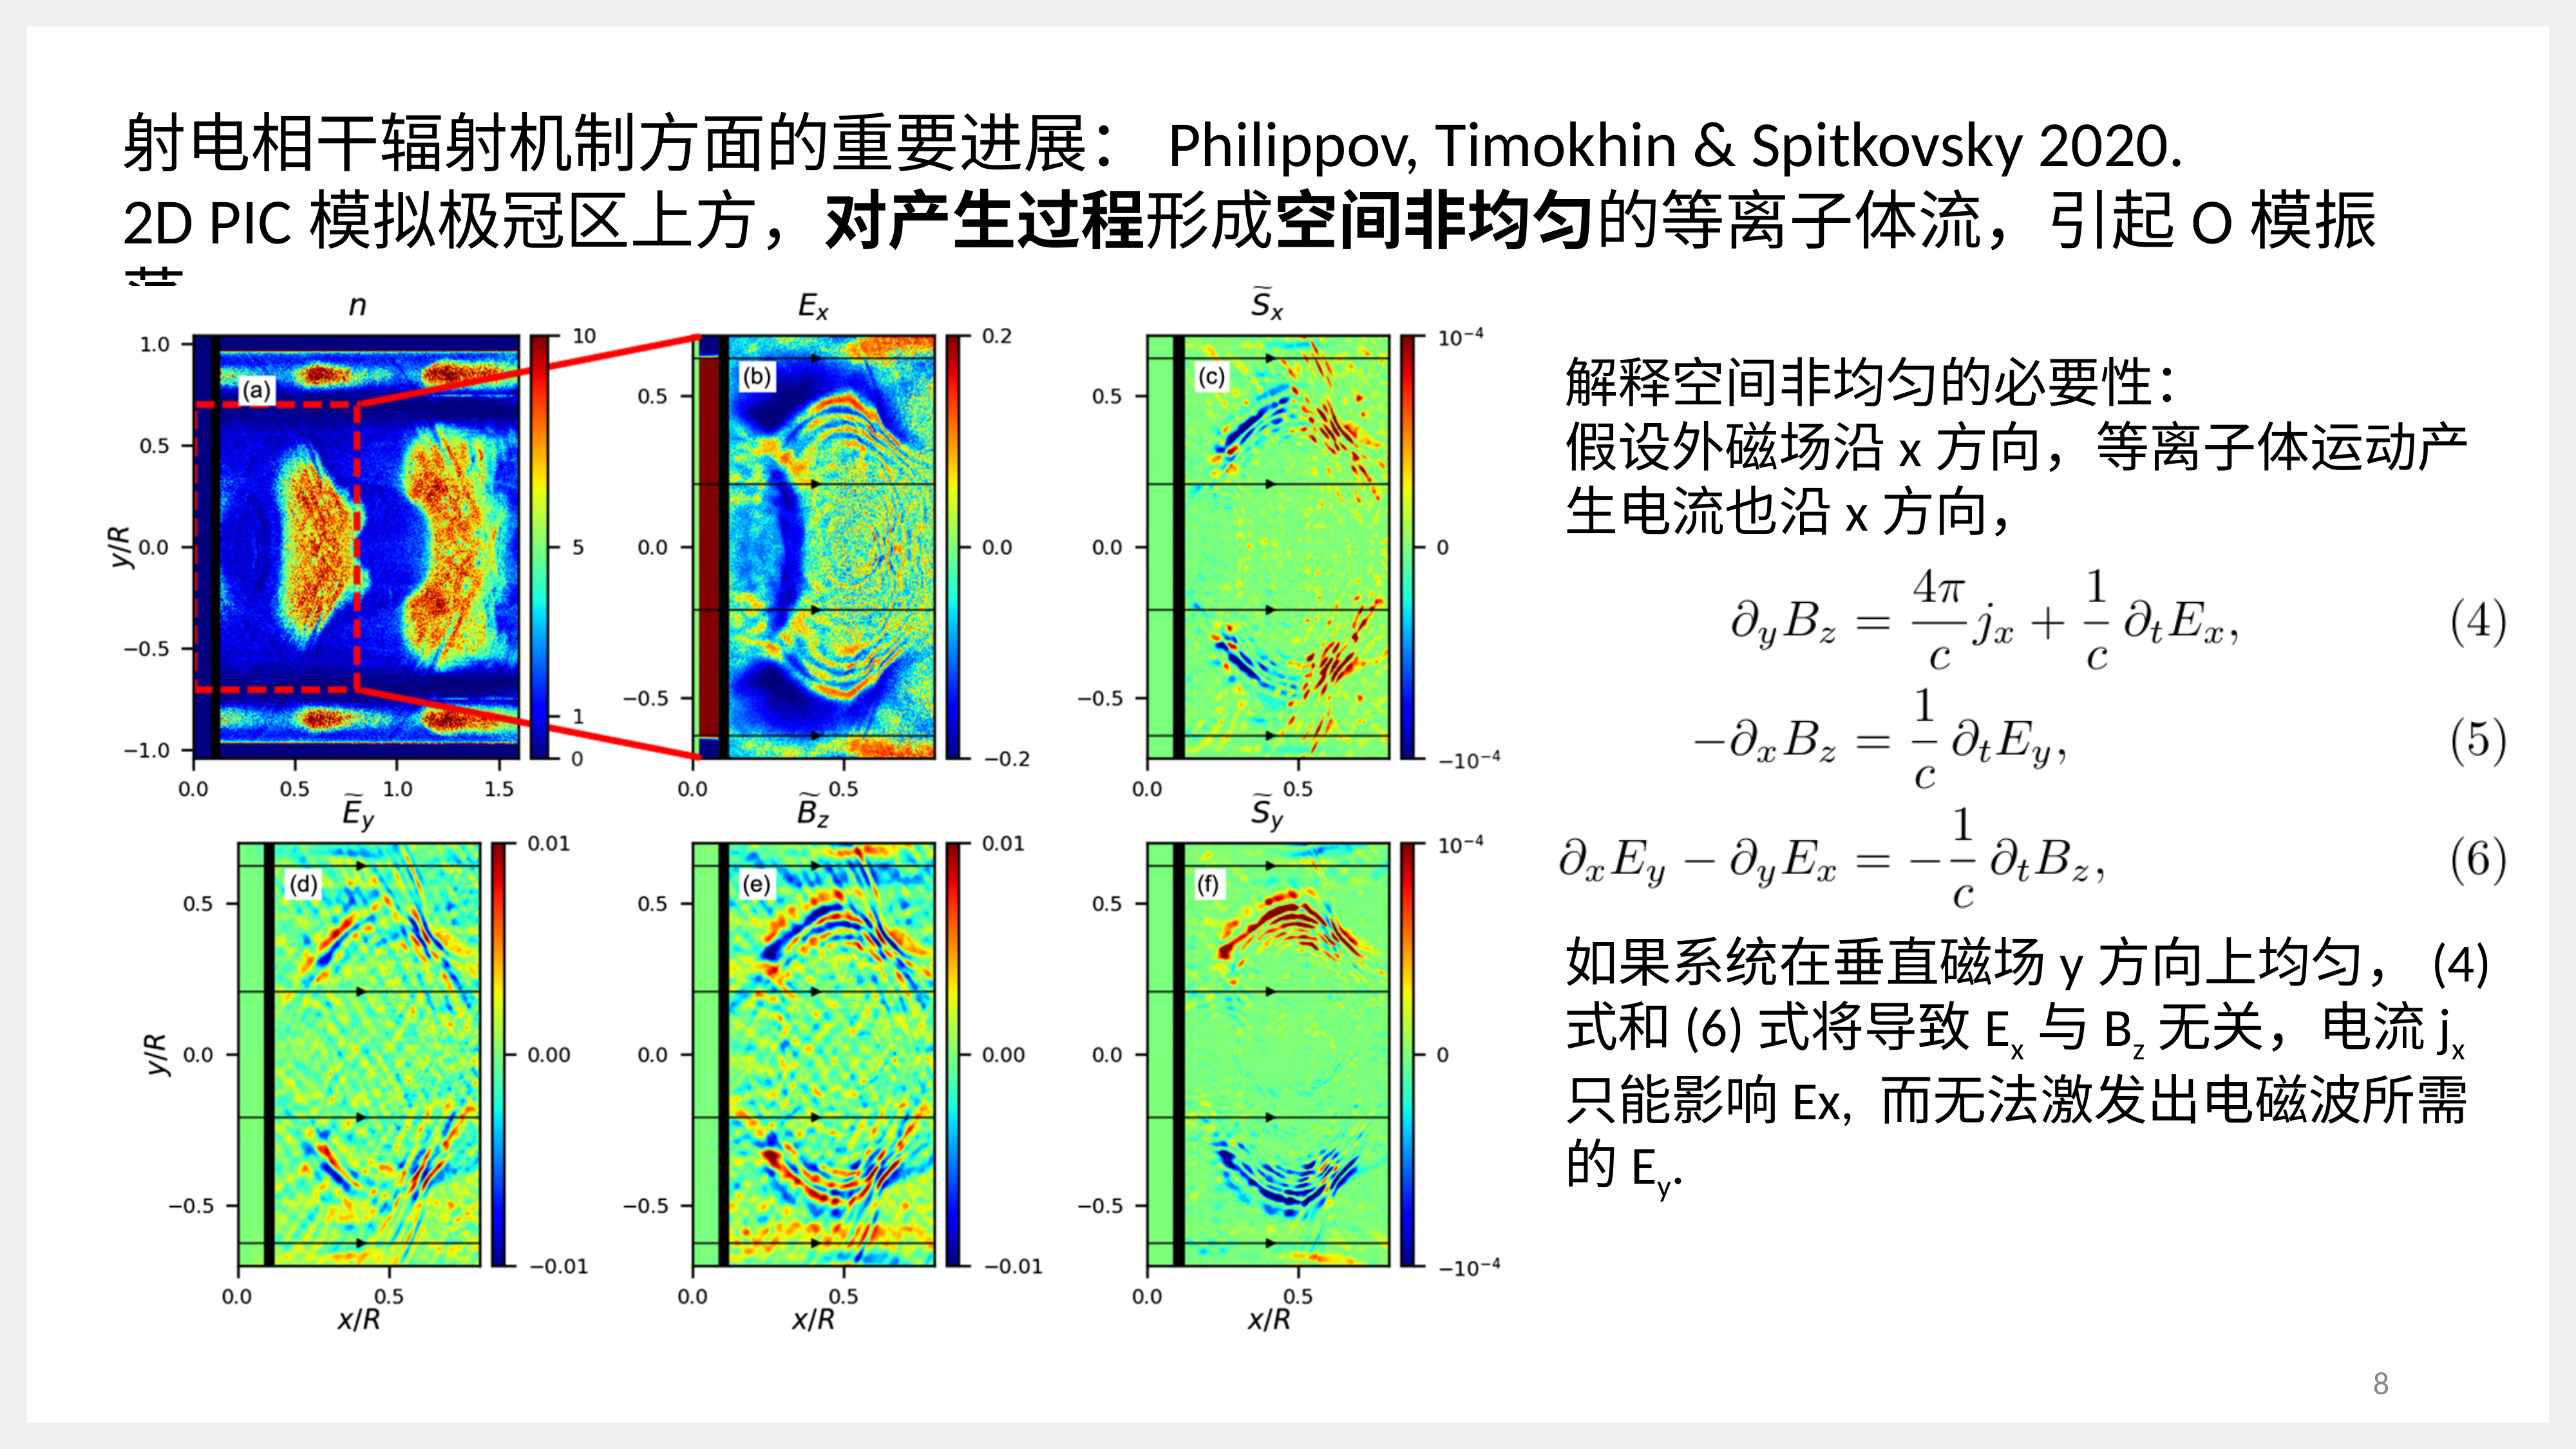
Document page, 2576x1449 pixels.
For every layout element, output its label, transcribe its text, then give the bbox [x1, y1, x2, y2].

picture [1554, 569, 2517, 909]
slide_number 8 [1818, 1351, 2400, 1412]
text_box 解释空间非均匀的必要性： 假设外磁场沿x方向，等离子体运动产生电流也沿x方向， 如果系统在垂直磁场y方向上均匀，(4)式和(6)式将导致Ex与Bz无关，电流jx只能影响Ex, 而无法激发出电磁波所需的Ey. [1555, 339, 2510, 569]
text_box 解释空间非均匀的必要性： 假设外磁场沿x方向，等离子体运动产生电流也沿x方向， 如果系统在垂直磁场y方向上均匀，(4)式和(6)式将导致Ex与Bz无关，电流jx只能影响Ex, 而无法激发出电磁波所需的Ey. [1555, 909, 2510, 1213]
text_box 射电相干辐射机制方面的重要进展：Philippov, Timokhin & Spitkovsky 2020. 2D PIC模拟极冠区上方，对产生过程形成空间非均匀的等离子体流，引起O模振荡。 [112, 92, 2510, 344]
picture [97, 286, 1510, 1335]
